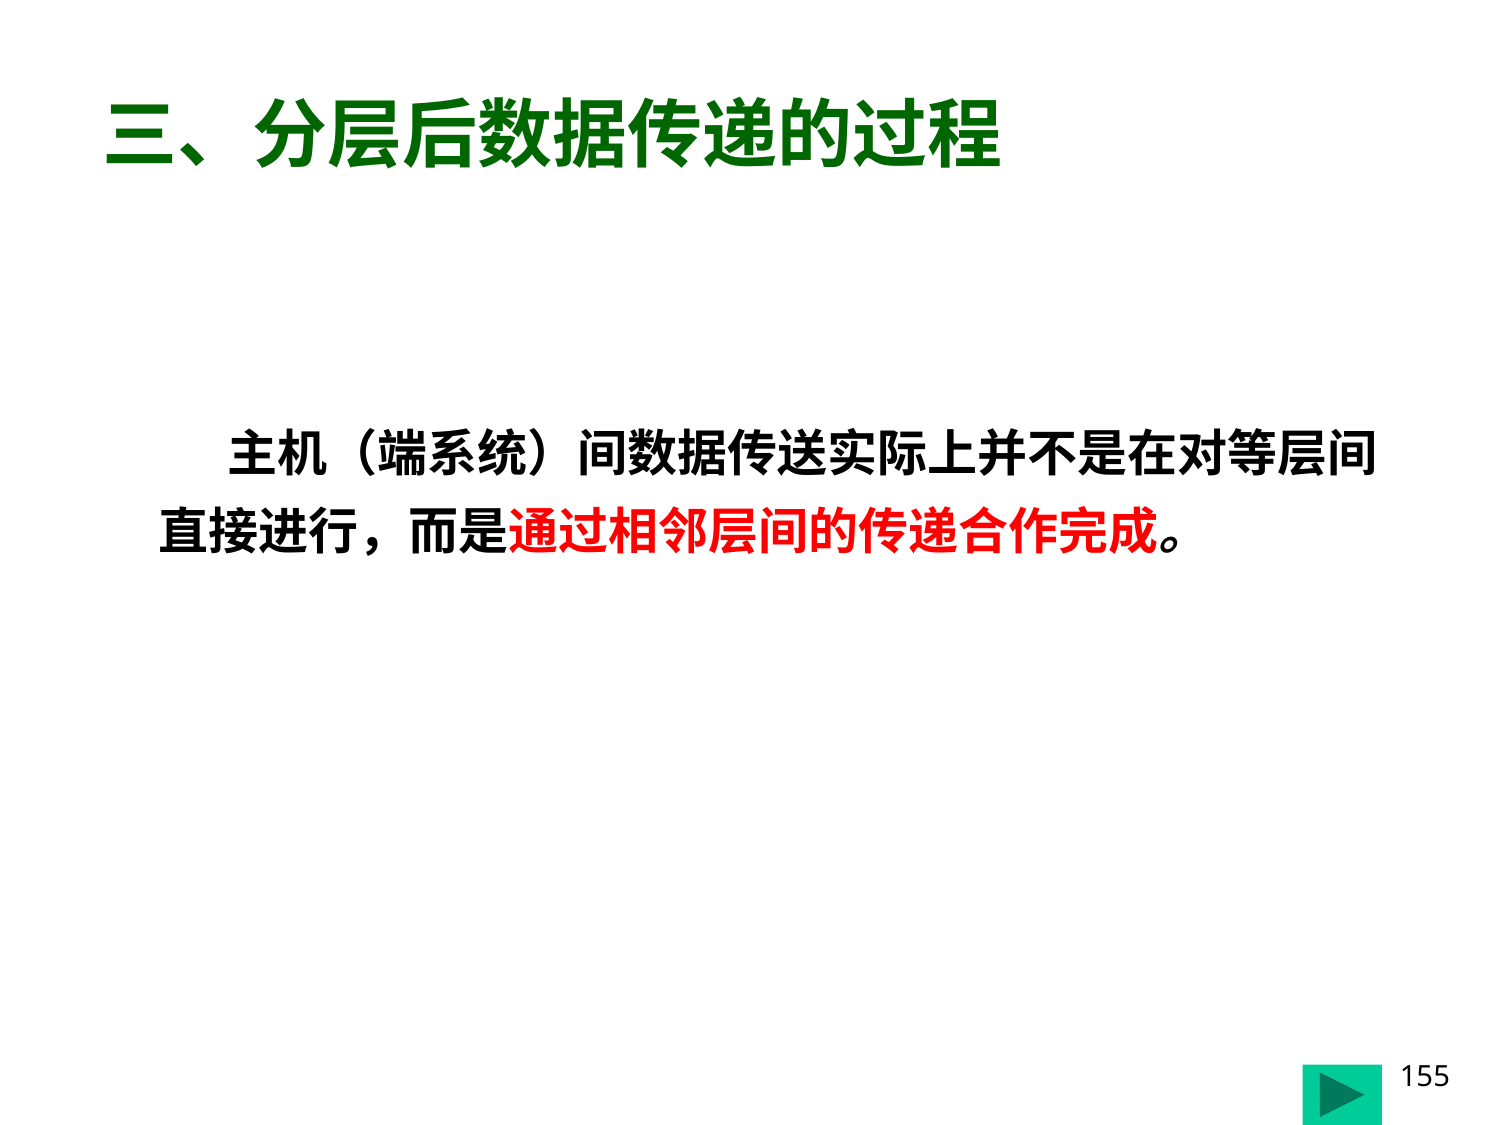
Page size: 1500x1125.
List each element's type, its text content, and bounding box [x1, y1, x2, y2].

title 三、分层后数据传递的过程 [87, 37, 1363, 225]
list 主机（端系统）间数据传送实际上并不是在对等层间直接进行，而是通过相邻层间的传递合作完成。 [87, 395, 1397, 684]
slide_number 155 [1362, 1050, 1466, 1125]
text_box [1302, 1064, 1382, 1125]
